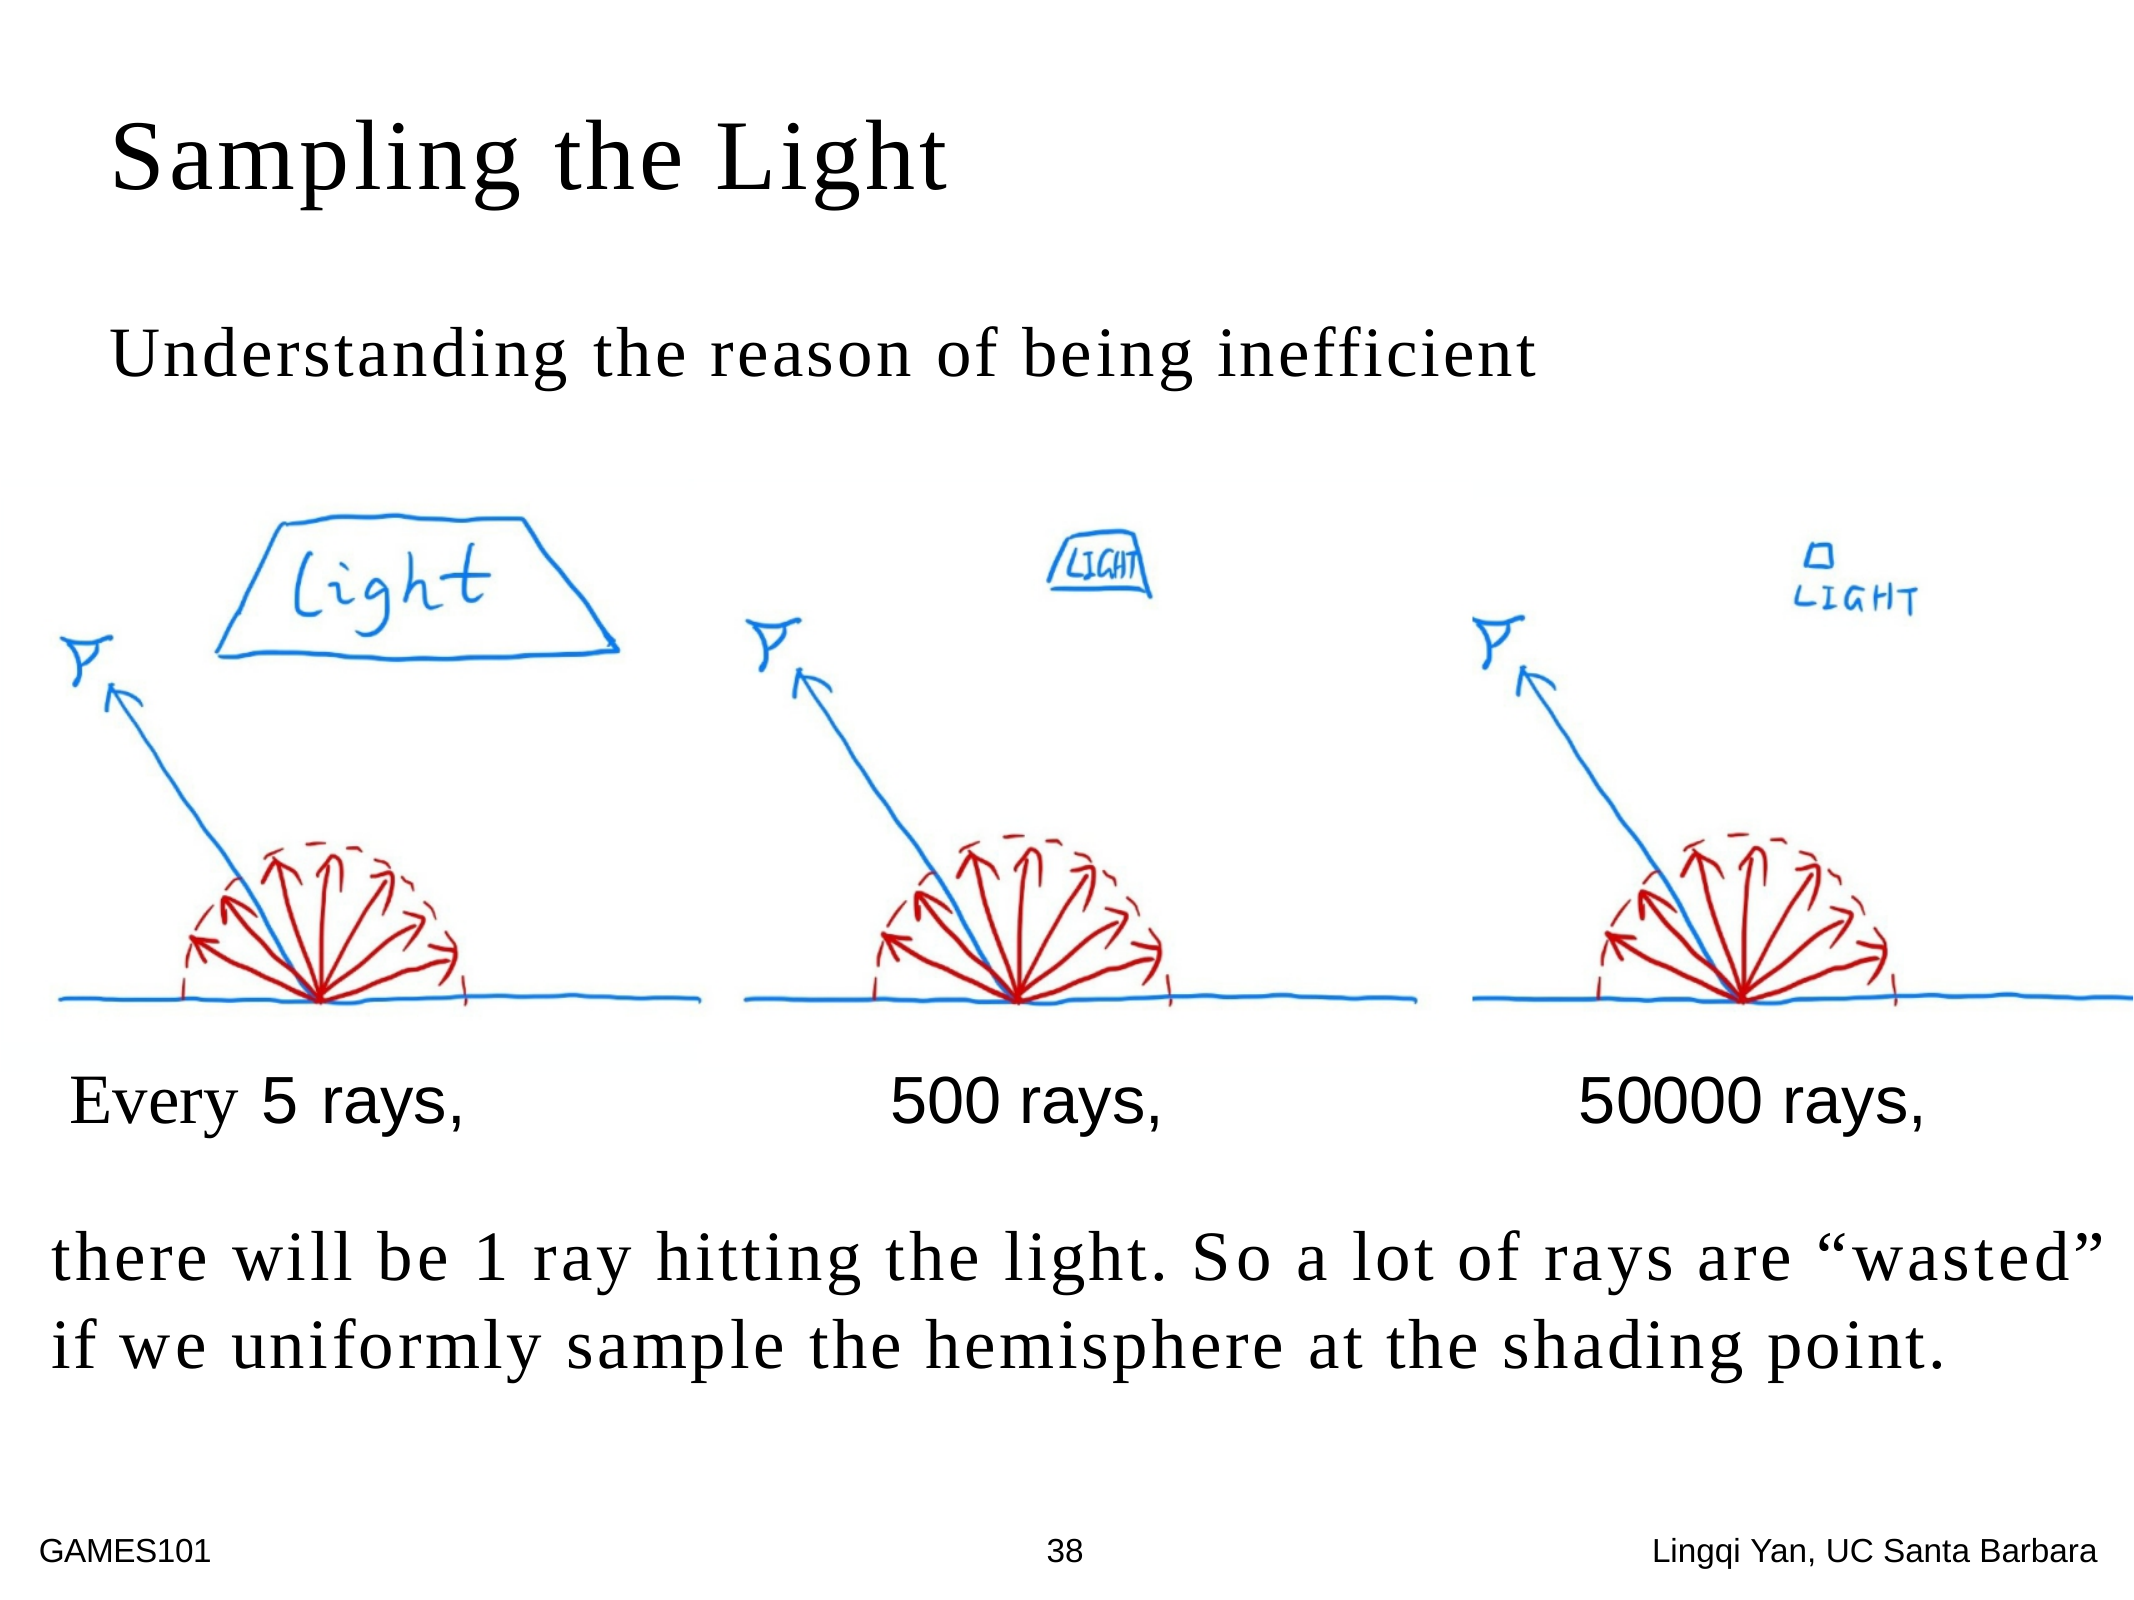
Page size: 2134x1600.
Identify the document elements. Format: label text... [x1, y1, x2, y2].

text_box Sampling the Light Understanding the reason of being inefficient [109, 73, 1542, 391]
text_box Every 5 rays, 500 rays, 50000 rays, [69, 1083, 1947, 1138]
text_box GAMES101 38 Lingqi Yan, UC Santa Barbara [38, 1528, 2119, 1570]
picture [0, 479, 2134, 1072]
text_box there will be 1 ray hitting the light. So a lot of rays are “wasted” if we uniformly sample the hemisphere at the shading point. [51, 1205, 2130, 1383]
